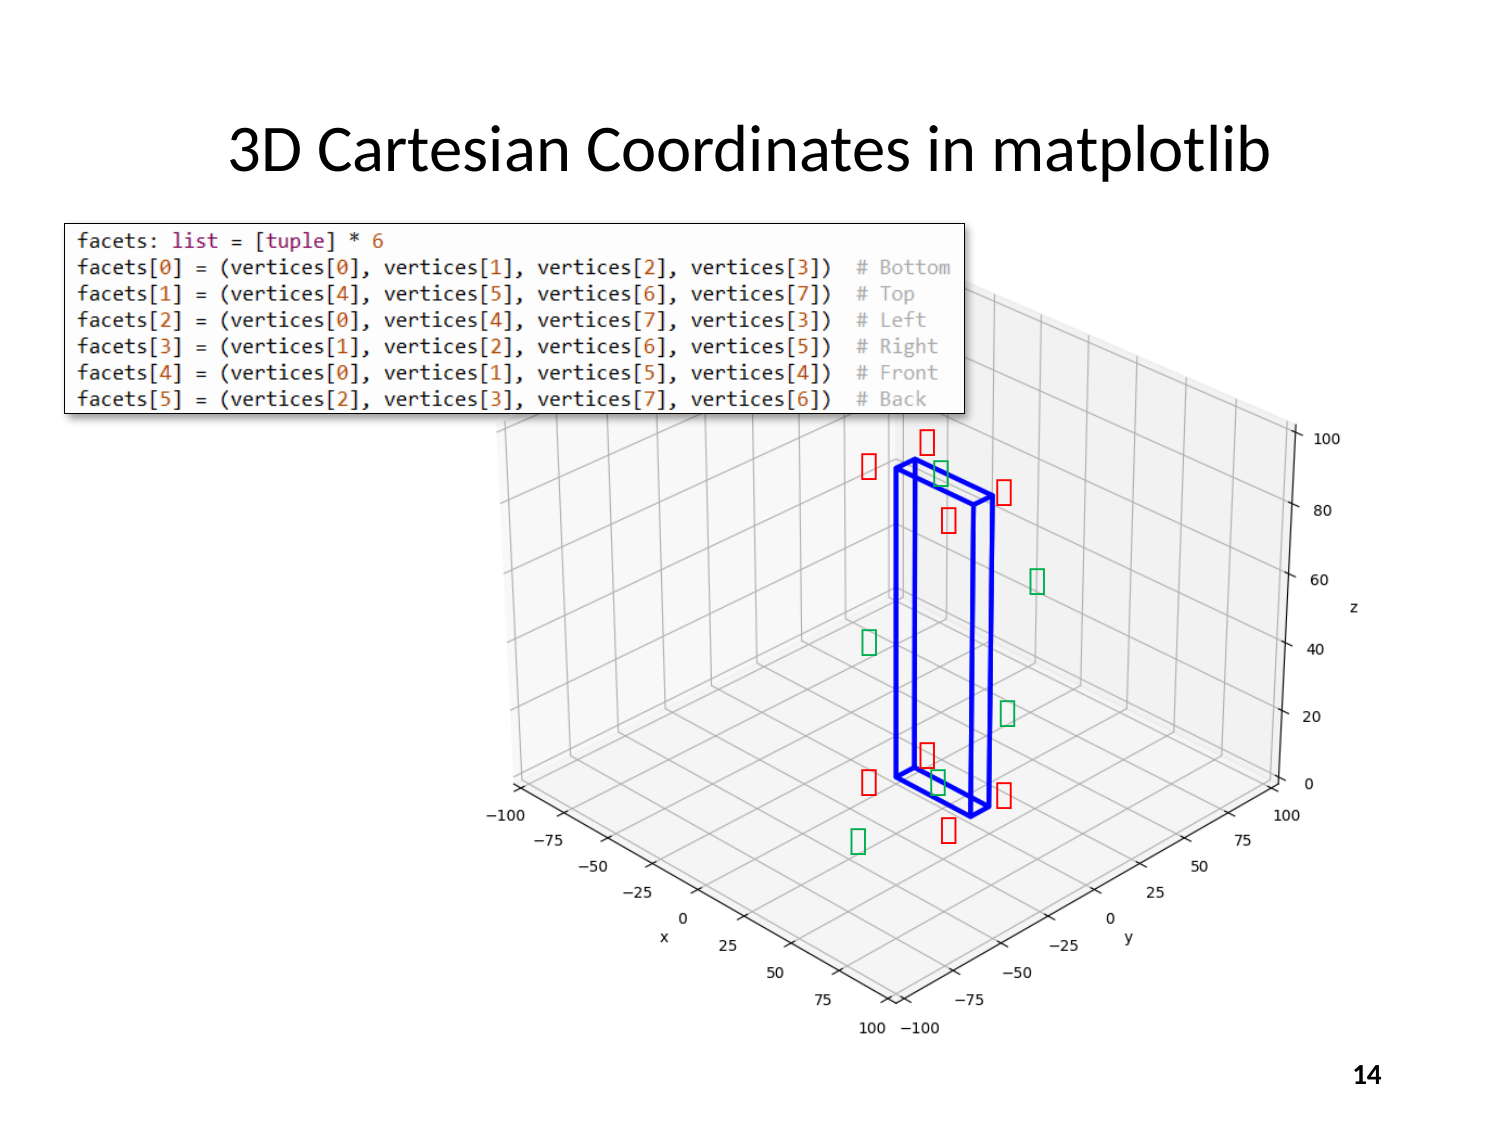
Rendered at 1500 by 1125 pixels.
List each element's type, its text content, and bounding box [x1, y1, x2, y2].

picture [64, 186, 1427, 1054]
title 3D Cartesian Coordinates in matplotlib [103, 59, 1397, 221]
slide_number 14 [1059, 1054, 1397, 1103]
